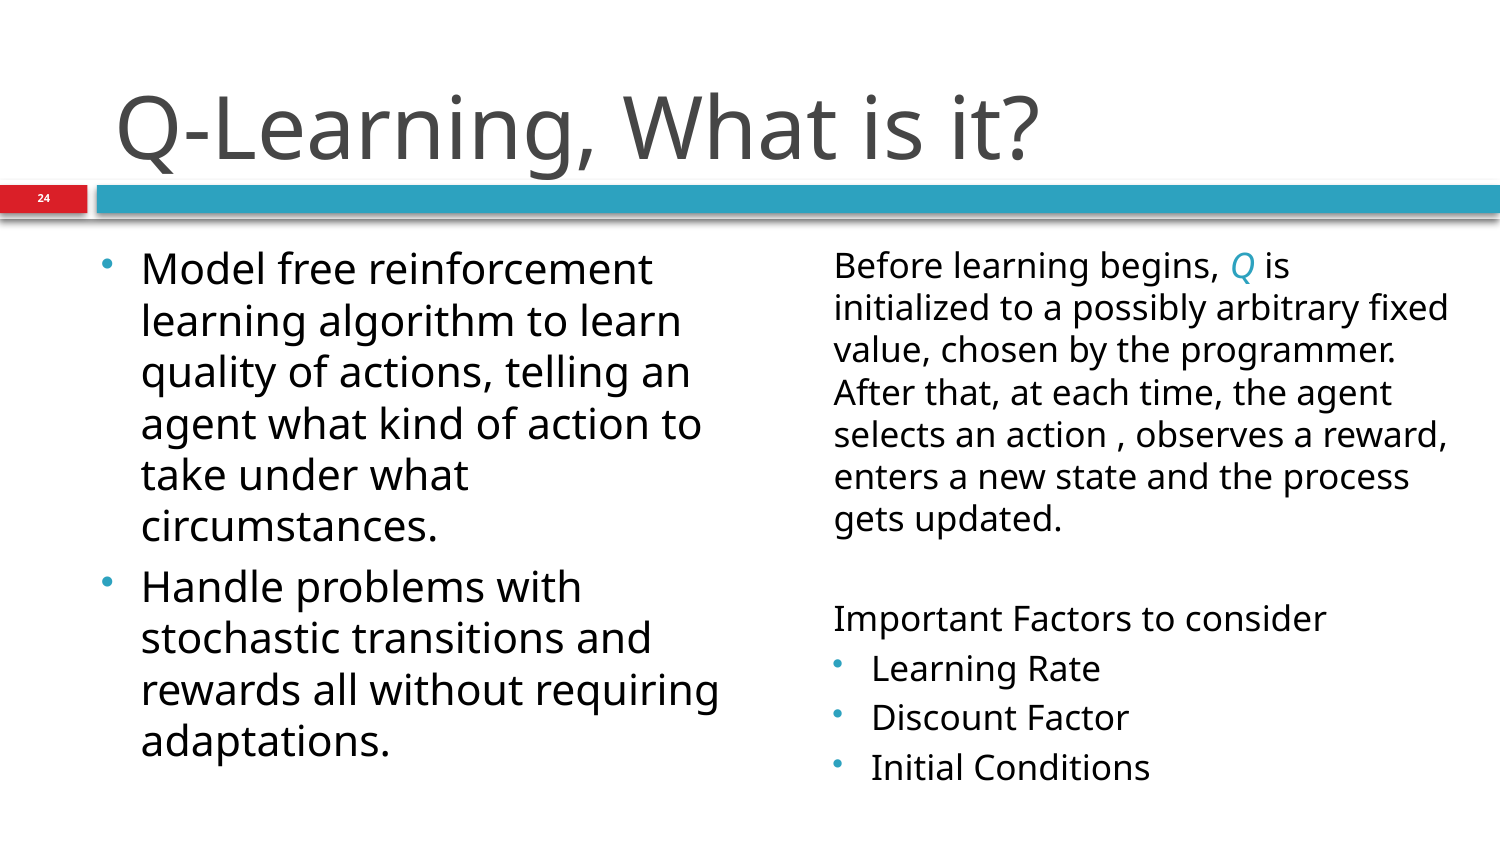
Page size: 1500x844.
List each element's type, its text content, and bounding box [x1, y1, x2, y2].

text_box Before learning begins, Q is initialized to a possibly arbitrary fixed value, chosen by the programmer. After that, at each time, the agent selects an action , observes a reward, enters a new state and the process gets updated. Important Factors to consider Learning Rate Discount Factor Initial Conditions [818, 235, 1469, 811]
list Model free reinforcement learning algorithm to learn quality of actions, telling an agent what kind of action to take under what circumstances. Handle problems with stochastic transitions and rewards all without requiring adaptations. [87, 234, 738, 810]
title Q-Learning, What is it? [99, 19, 1438, 185]
slide_number 24 [0, 184, 88, 215]
